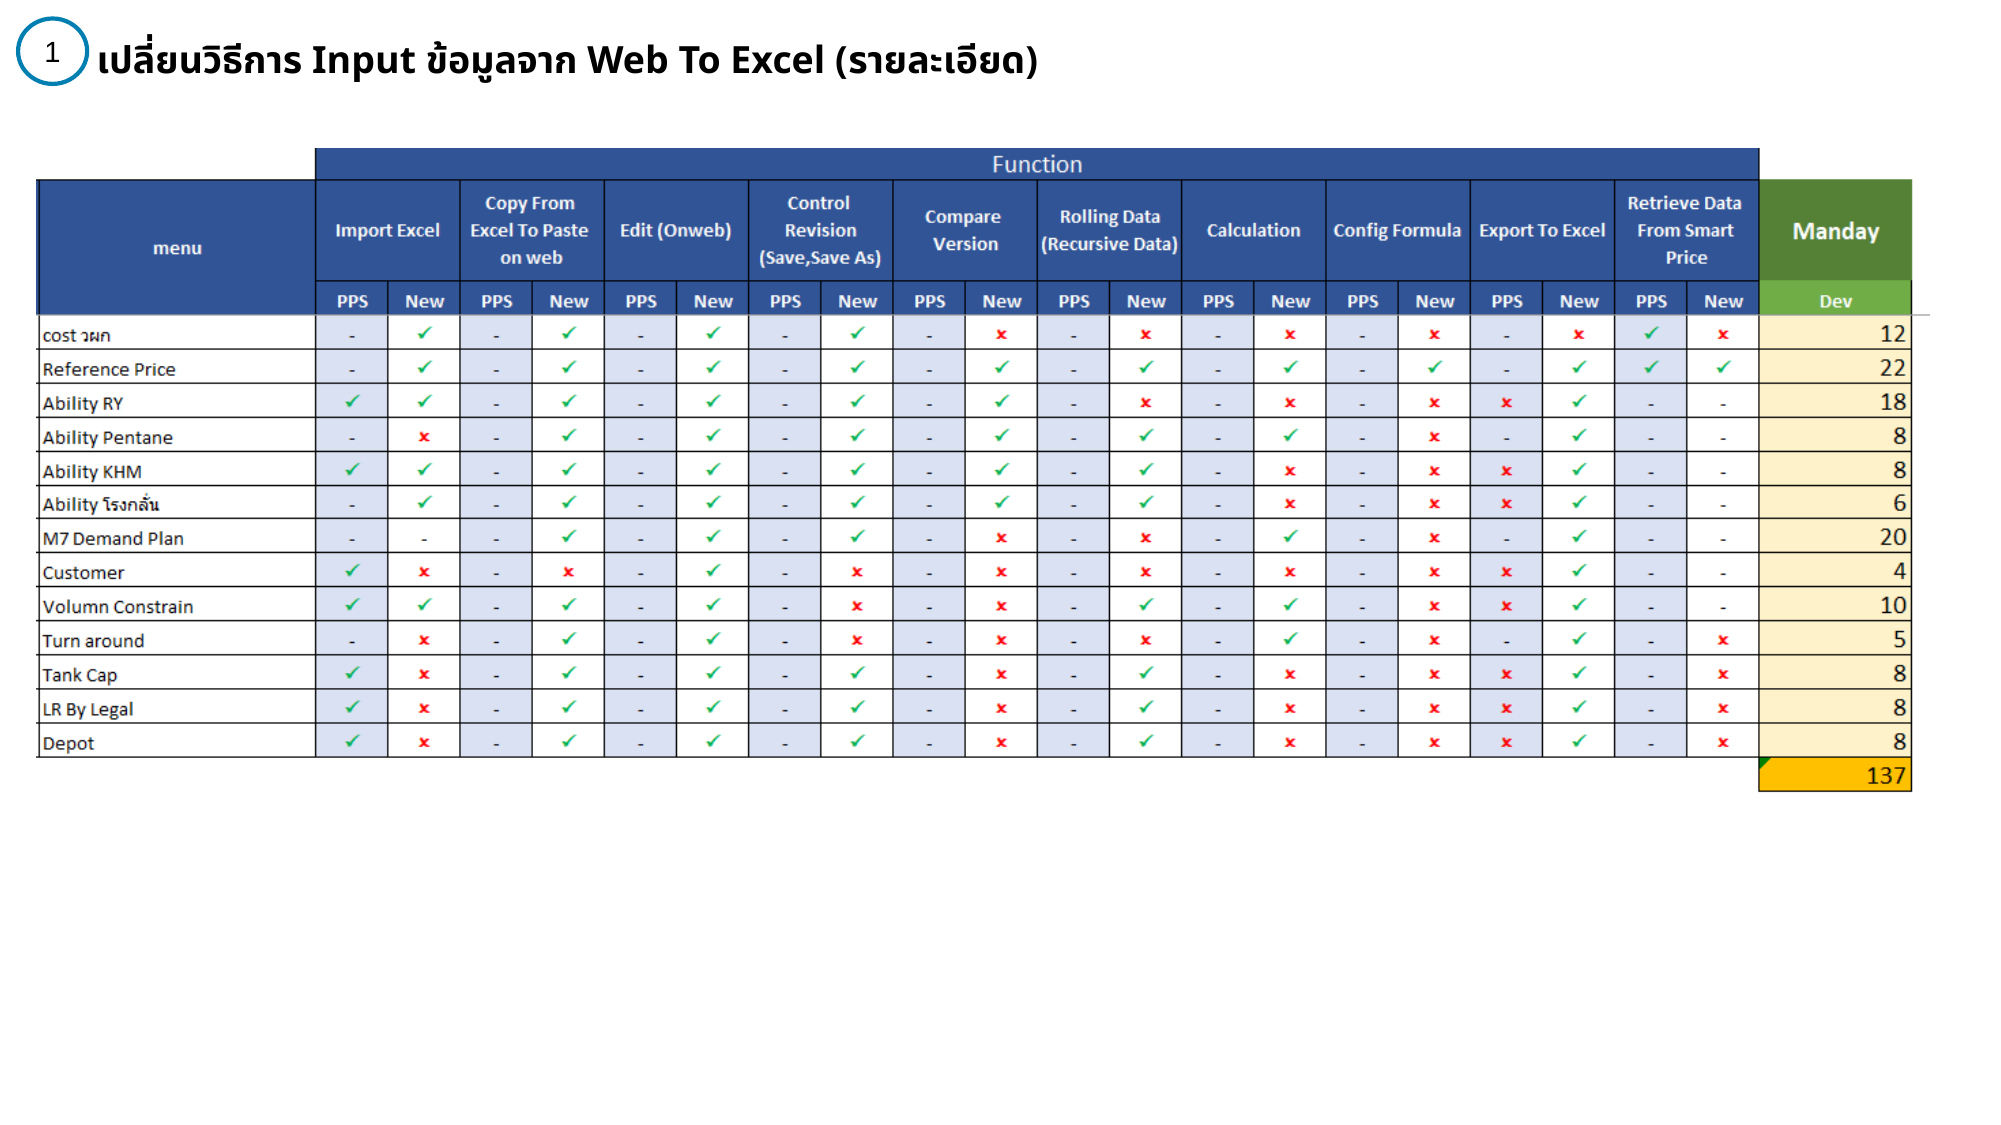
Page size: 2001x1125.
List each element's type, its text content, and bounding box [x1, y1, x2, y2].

text_box เปลี่ยนวิธีการ Input ข้อมูลจาก Web To Excel (รายละเอียด) [81, 28, 1181, 89]
text_box 1 [15, 16, 90, 87]
picture [36, 148, 1930, 803]
